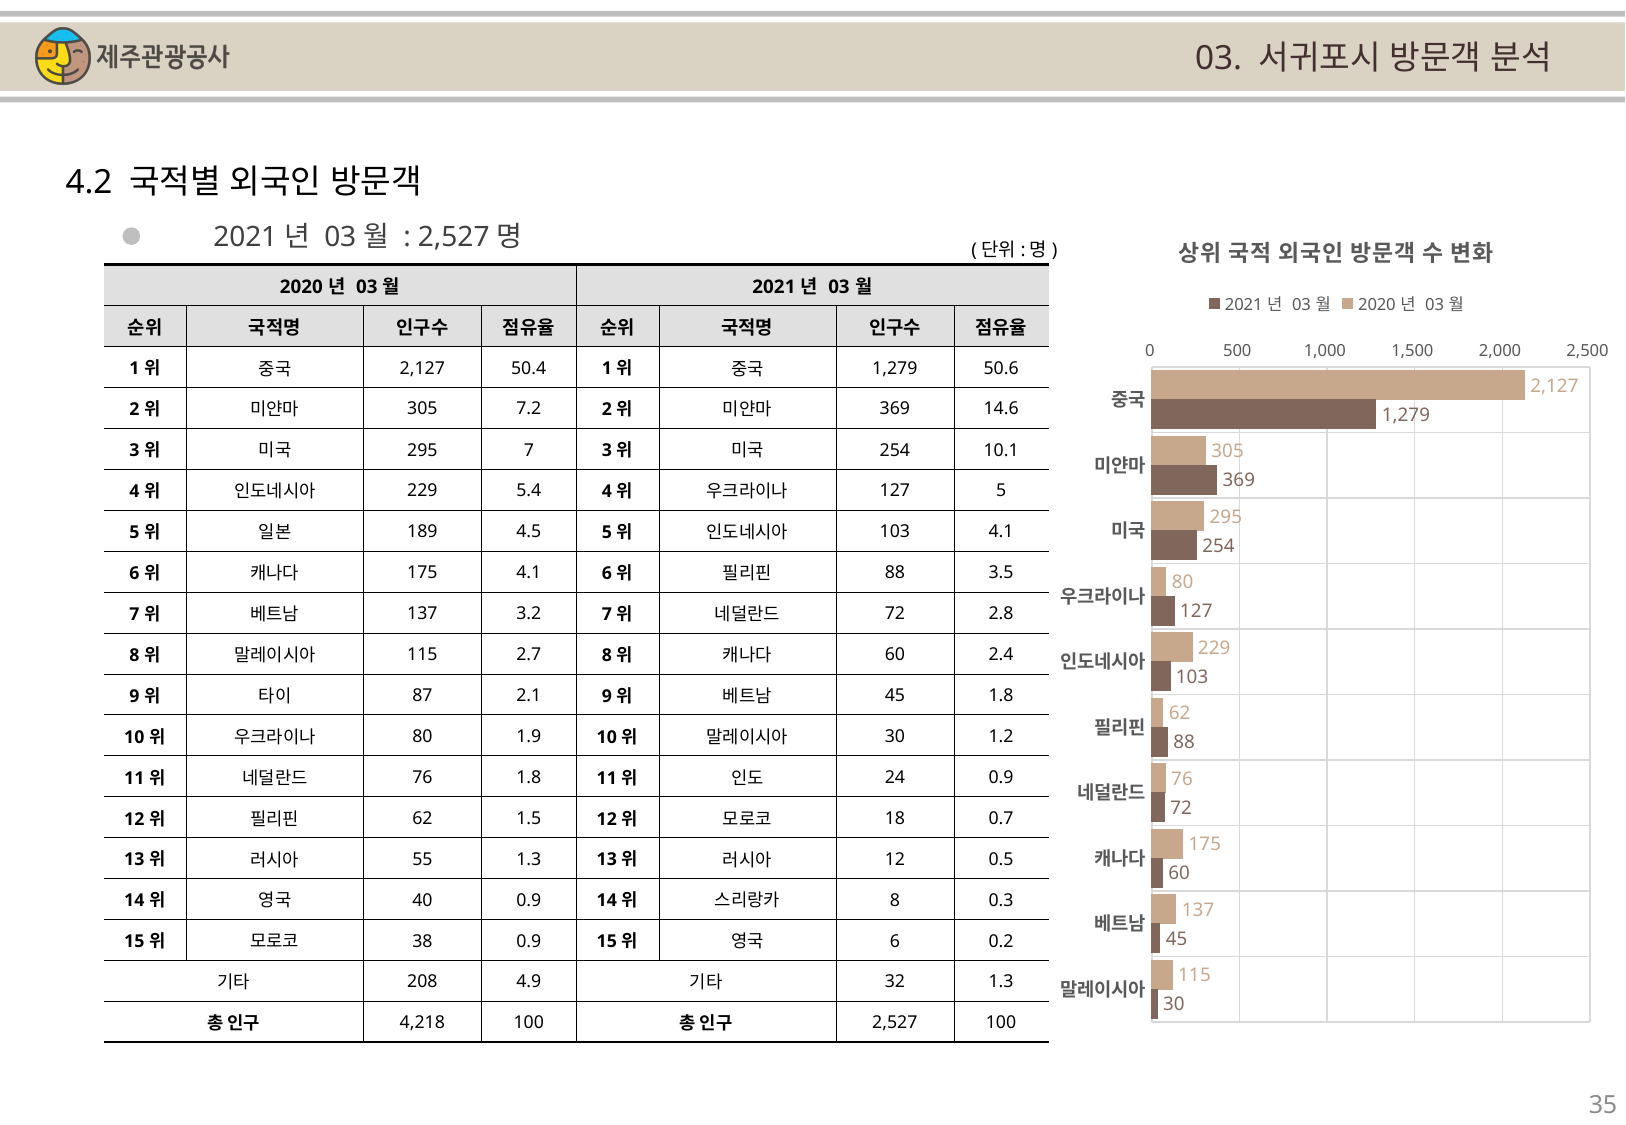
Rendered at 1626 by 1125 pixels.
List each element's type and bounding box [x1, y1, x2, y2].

table_cell [660, 388, 836, 428]
table_cell [482, 306, 576, 346]
table_cell [660, 756, 836, 796]
table_cell [837, 347, 954, 387]
text_box [50, 152, 1144, 208]
table_cell [482, 797, 576, 837]
table_cell [577, 634, 659, 674]
table_cell [104, 306, 186, 346]
table_cell [577, 388, 659, 428]
table_cell [955, 715, 1048, 755]
table_cell [837, 470, 954, 510]
table_cell [364, 961, 481, 1001]
table_cell [955, 756, 1048, 796]
table_cell [364, 1002, 481, 1041]
table_cell [955, 675, 1048, 714]
table_cell [482, 470, 576, 510]
table_cell [660, 675, 836, 714]
table_cell [837, 838, 954, 878]
table_cell [577, 797, 659, 837]
table_cell [955, 306, 1048, 346]
table_cell [837, 715, 954, 755]
table_cell [837, 879, 954, 919]
table_cell [577, 961, 836, 1001]
table_cell [104, 675, 186, 714]
table_cell [187, 388, 363, 428]
table_cell [837, 511, 954, 551]
table_cell [364, 429, 481, 469]
table_cell [187, 715, 363, 755]
table_cell [577, 756, 659, 796]
table_cell [955, 593, 1048, 633]
table_cell [577, 429, 659, 469]
table_cell [187, 347, 363, 387]
table_cell [482, 961, 576, 1001]
table_cell [482, 593, 576, 633]
table_cell [577, 306, 659, 346]
table_cell [104, 1002, 363, 1041]
table_cell [104, 429, 186, 469]
table_cell [955, 1002, 1049, 1041]
table_cell [482, 675, 576, 714]
table_cell [837, 593, 954, 633]
table_cell [364, 879, 481, 919]
table_cell [837, 634, 954, 674]
table_cell [187, 797, 363, 837]
table_cell [104, 797, 186, 837]
table_cell [104, 879, 186, 919]
table_cell [577, 593, 659, 633]
table_cell [187, 470, 363, 510]
text_box [121, 226, 141, 246]
table_cell [482, 552, 576, 592]
table_cell [955, 429, 1048, 469]
table_cell [955, 511, 1048, 551]
table_cell [660, 429, 836, 469]
table_cell [837, 1002, 954, 1041]
table_cell [482, 634, 576, 674]
table_cell [104, 470, 186, 510]
table_cell [837, 306, 954, 346]
table_cell [364, 593, 481, 633]
table_cell [104, 961, 363, 1001]
table_cell [482, 920, 576, 960]
table_cell [364, 552, 481, 592]
table_cell [837, 920, 954, 960]
table_cell [104, 756, 186, 796]
table_cell [364, 797, 481, 837]
table_cell [364, 634, 481, 674]
table_cell [482, 756, 576, 796]
table_cell [482, 429, 576, 469]
table_cell [364, 470, 481, 510]
table_cell [104, 838, 186, 878]
table_cell [104, 511, 186, 551]
table_cell [577, 511, 659, 551]
table_cell [577, 1002, 836, 1041]
table_cell [104, 552, 186, 592]
table_cell [955, 470, 1048, 510]
table_cell [955, 797, 1048, 837]
table_cell [955, 388, 1048, 428]
table_cell [660, 797, 836, 837]
table_cell [104, 388, 186, 428]
table_cell [660, 838, 836, 878]
table_cell [187, 920, 363, 960]
table_cell [660, 347, 836, 387]
table_cell [955, 552, 1048, 592]
table_cell [837, 429, 954, 469]
table_cell [837, 961, 954, 1001]
table_cell [364, 306, 481, 346]
table_cell [187, 306, 363, 346]
table_cell [187, 552, 363, 592]
table_cell [187, 429, 363, 469]
table_cell [837, 756, 954, 796]
table_cell [187, 593, 363, 633]
table_cell [955, 961, 1048, 1001]
text_box [956, 229, 1048, 263]
table_cell [187, 511, 363, 551]
table_cell [577, 470, 659, 510]
table_cell [187, 838, 363, 878]
table_cell [104, 634, 186, 674]
table_cell [577, 552, 659, 592]
table_cell [955, 634, 1048, 674]
table_cell [187, 756, 363, 796]
table_cell [955, 838, 1048, 878]
table_cell [187, 879, 363, 919]
table_cell [482, 879, 576, 919]
table_cell [660, 306, 836, 346]
table_cell [364, 838, 481, 878]
table_cell [577, 838, 659, 878]
table_cell [660, 920, 836, 960]
table_cell [364, 388, 481, 428]
table_cell [364, 511, 481, 551]
table_cell [660, 634, 836, 674]
table_cell [104, 593, 186, 633]
table_header [104, 266, 576, 305]
table_cell [104, 347, 186, 387]
table_cell [577, 675, 659, 714]
table_cell [660, 511, 836, 551]
table_cell [364, 347, 481, 387]
table_cell [482, 511, 576, 551]
table_cell [660, 470, 836, 510]
table_cell [837, 675, 954, 714]
table_cell [837, 797, 954, 837]
chart [1048, 203, 1625, 1039]
table_cell [577, 879, 659, 919]
table_cell [482, 715, 576, 755]
table_cell [187, 675, 363, 714]
text_box [198, 210, 538, 260]
table_cell [577, 347, 659, 387]
table_cell [104, 715, 186, 755]
table_cell [364, 756, 481, 796]
table_cell [482, 838, 576, 878]
table_cell [104, 920, 186, 960]
table_cell [955, 347, 1048, 387]
picture [31, 26, 232, 87]
table_cell [837, 552, 954, 592]
table_cell [955, 879, 1048, 919]
table_cell [577, 715, 659, 755]
table_cell [955, 920, 1048, 960]
slide_number [1251, 1063, 1618, 1123]
table_cell [577, 920, 659, 960]
table_cell [187, 634, 363, 674]
table_cell [482, 347, 576, 387]
text_box [1042, 28, 1595, 84]
table_cell [660, 593, 836, 633]
table_cell [364, 675, 481, 714]
table_cell [364, 715, 481, 755]
table_cell [837, 388, 954, 428]
table_header [577, 266, 1048, 305]
table_cell [482, 388, 576, 428]
table_cell [364, 920, 481, 960]
table_cell [482, 1002, 576, 1041]
table_cell [660, 879, 836, 919]
table_cell [660, 552, 836, 592]
table_cell [660, 715, 836, 755]
